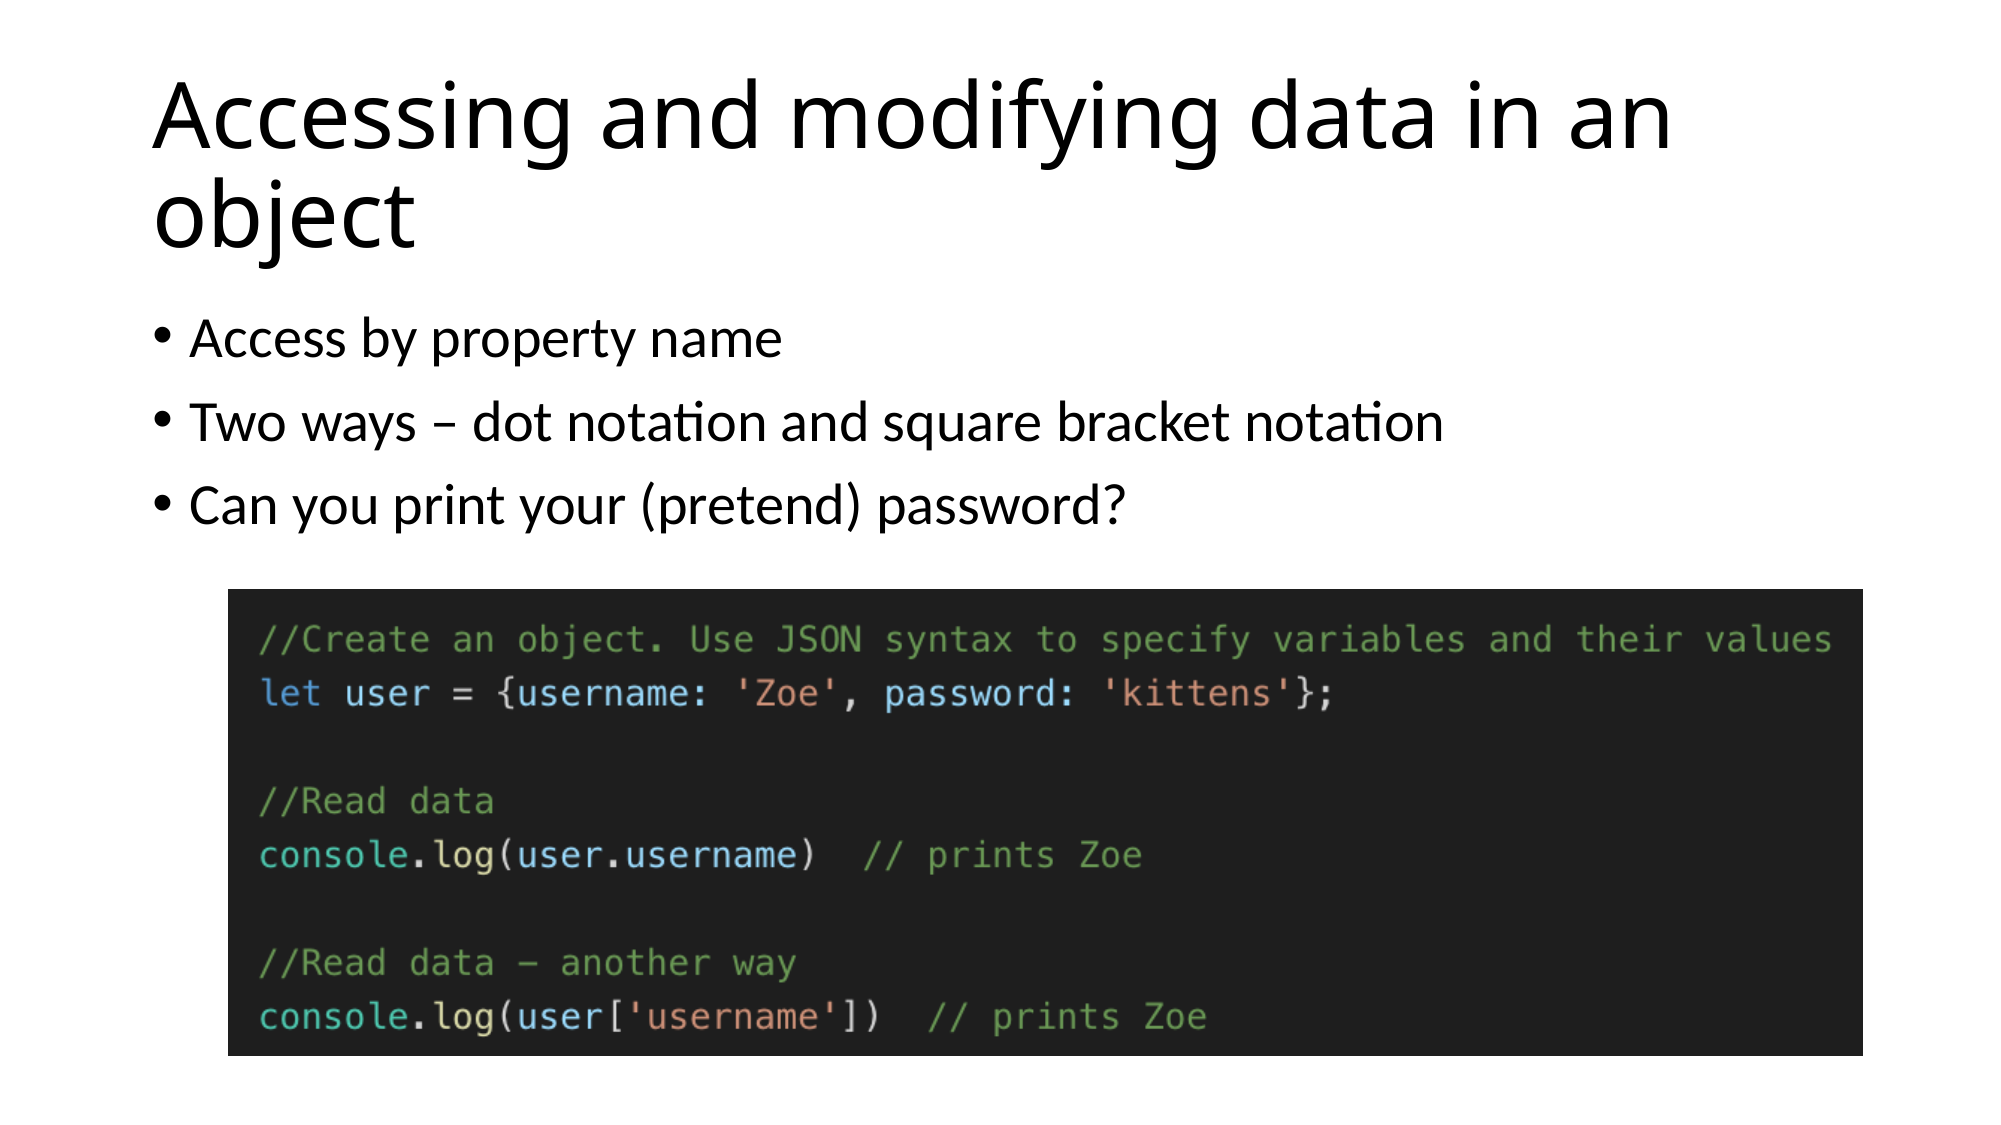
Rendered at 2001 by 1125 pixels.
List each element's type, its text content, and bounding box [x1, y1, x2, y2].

list Access by property name Two ways – dot notation and square bracket notation Can you print your (pretend) password? [137, 299, 1863, 1014]
title Accessing and modifying data in an object [137, 59, 1863, 278]
picture [228, 589, 1863, 1056]
